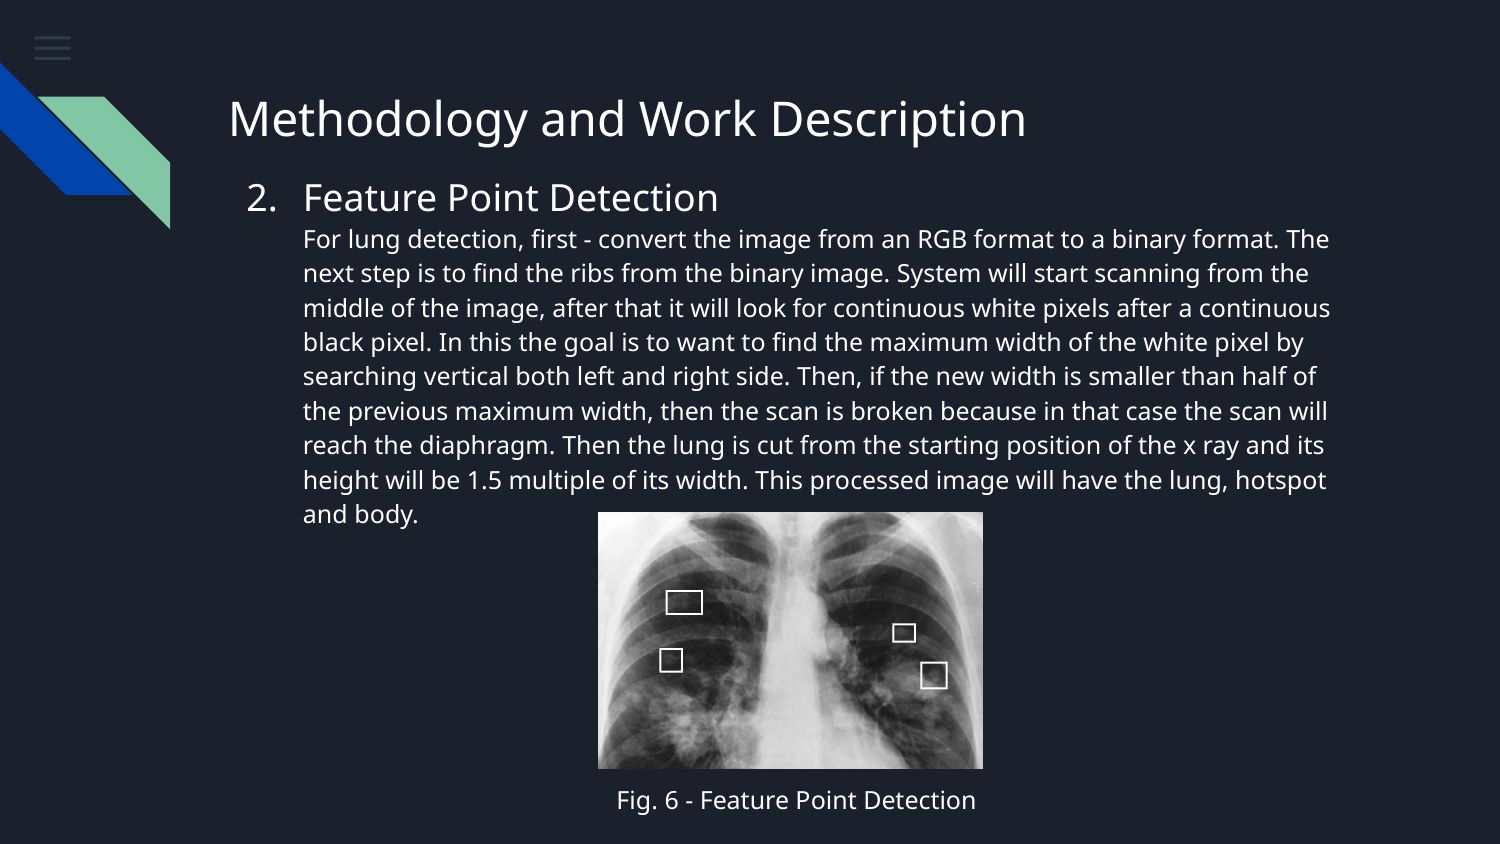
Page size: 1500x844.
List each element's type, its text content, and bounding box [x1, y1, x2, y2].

list Feature Point Detection For lung detection, first - convert the image from an RGB format to a binary format. The next step is to find the ribs from the binary image. System will start scanning from the middle of the image, after that it will look for continuous white pixels after a continuous black pixel. In this the goal is to want to find the maximum width of the white pixel by searching vertical both left and right side. Then, if the new width is smaller than half of the previous maximum width, then the scan is broken because in that case the scan will reach the diaphragm. Then the lung is cut from the starting position of the x ray and its height will be 1.5 multiple of its width. This processed image will have the lung, hotspot and body. [212, 151, 1368, 334]
picture [597, 512, 983, 769]
text_box Fig. 6 - Feature Point Detection [562, 769, 1032, 832]
title Methodology and Work Description [212, 64, 1368, 151]
